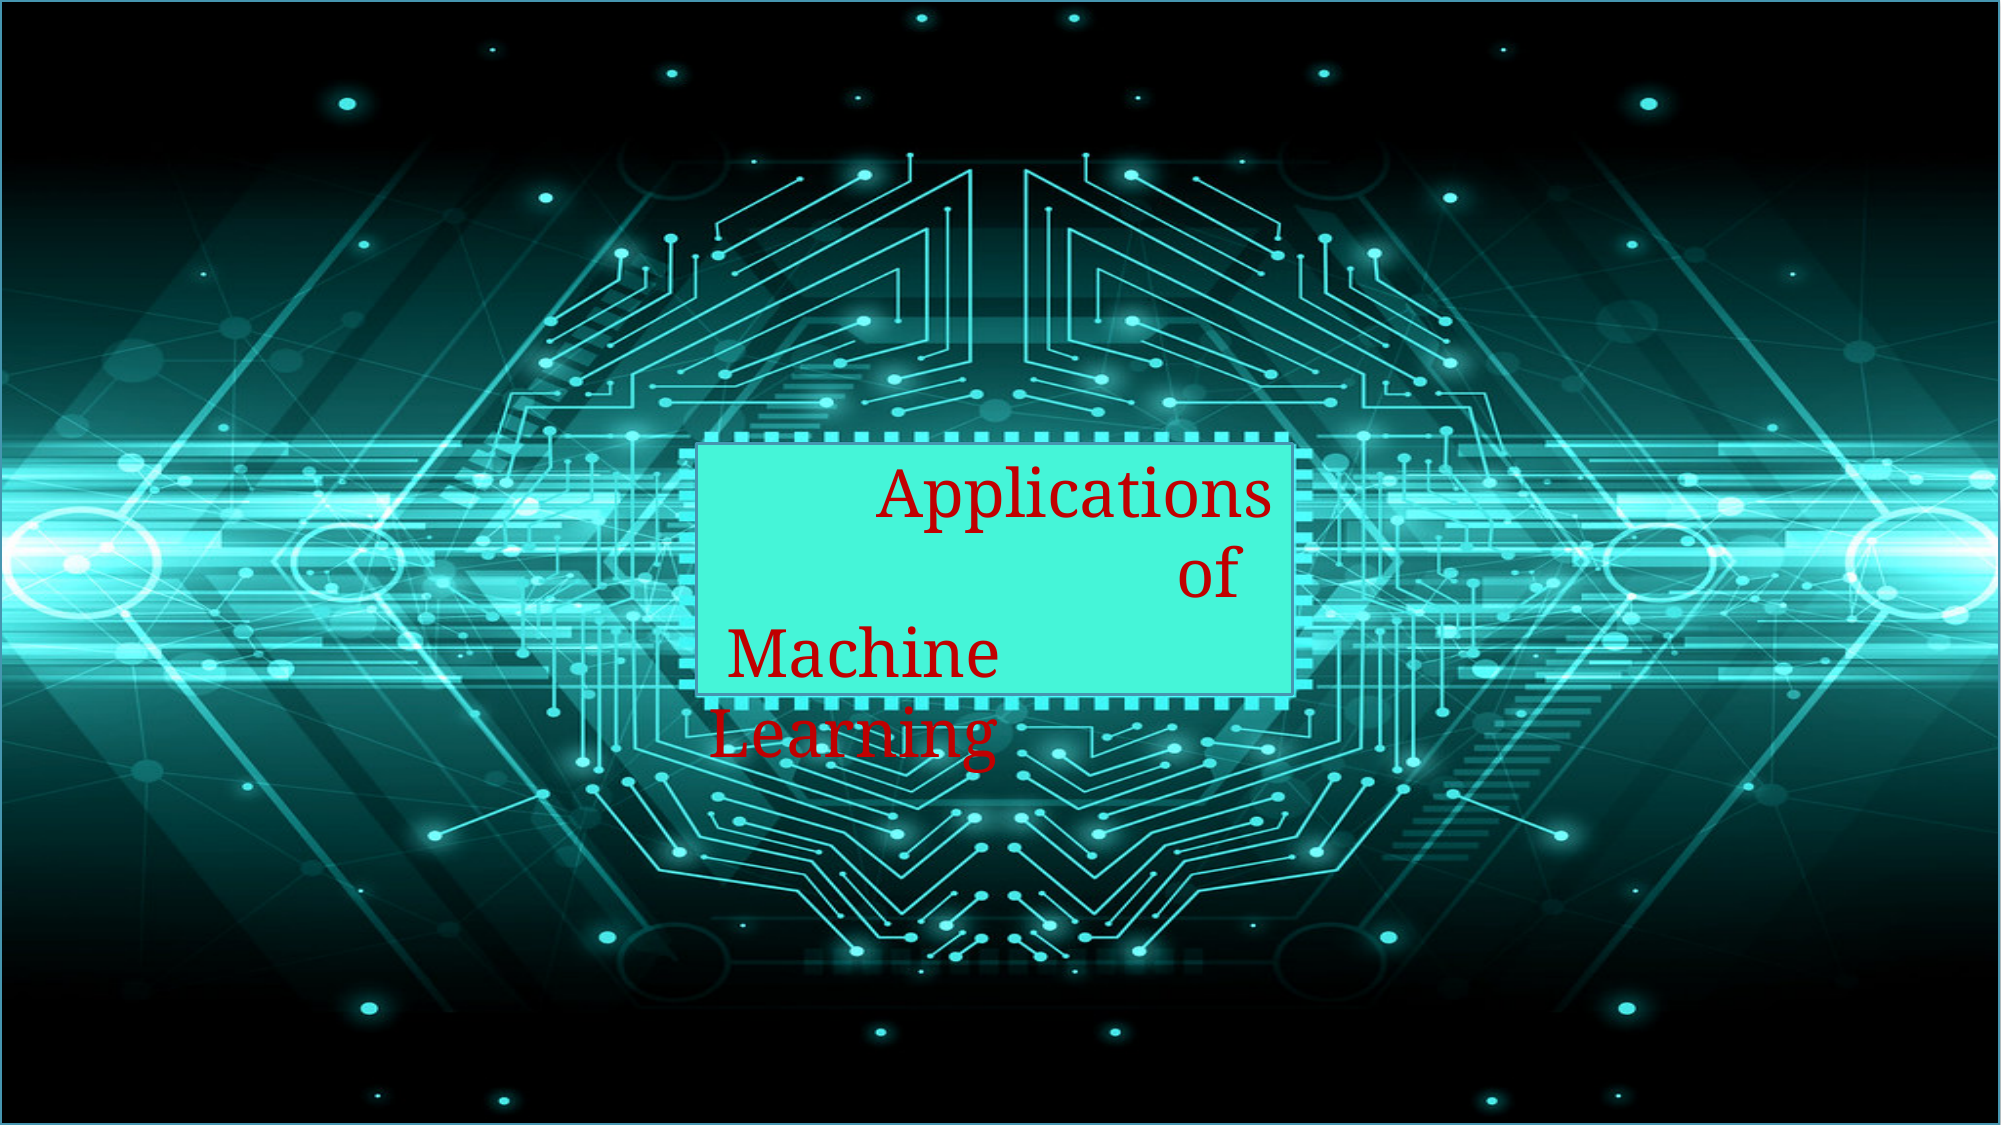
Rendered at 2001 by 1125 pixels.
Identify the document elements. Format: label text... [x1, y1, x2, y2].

text_box [0, 0, 2000, 1125]
text_box Applications of Machine Learning [694, 443, 1293, 779]
